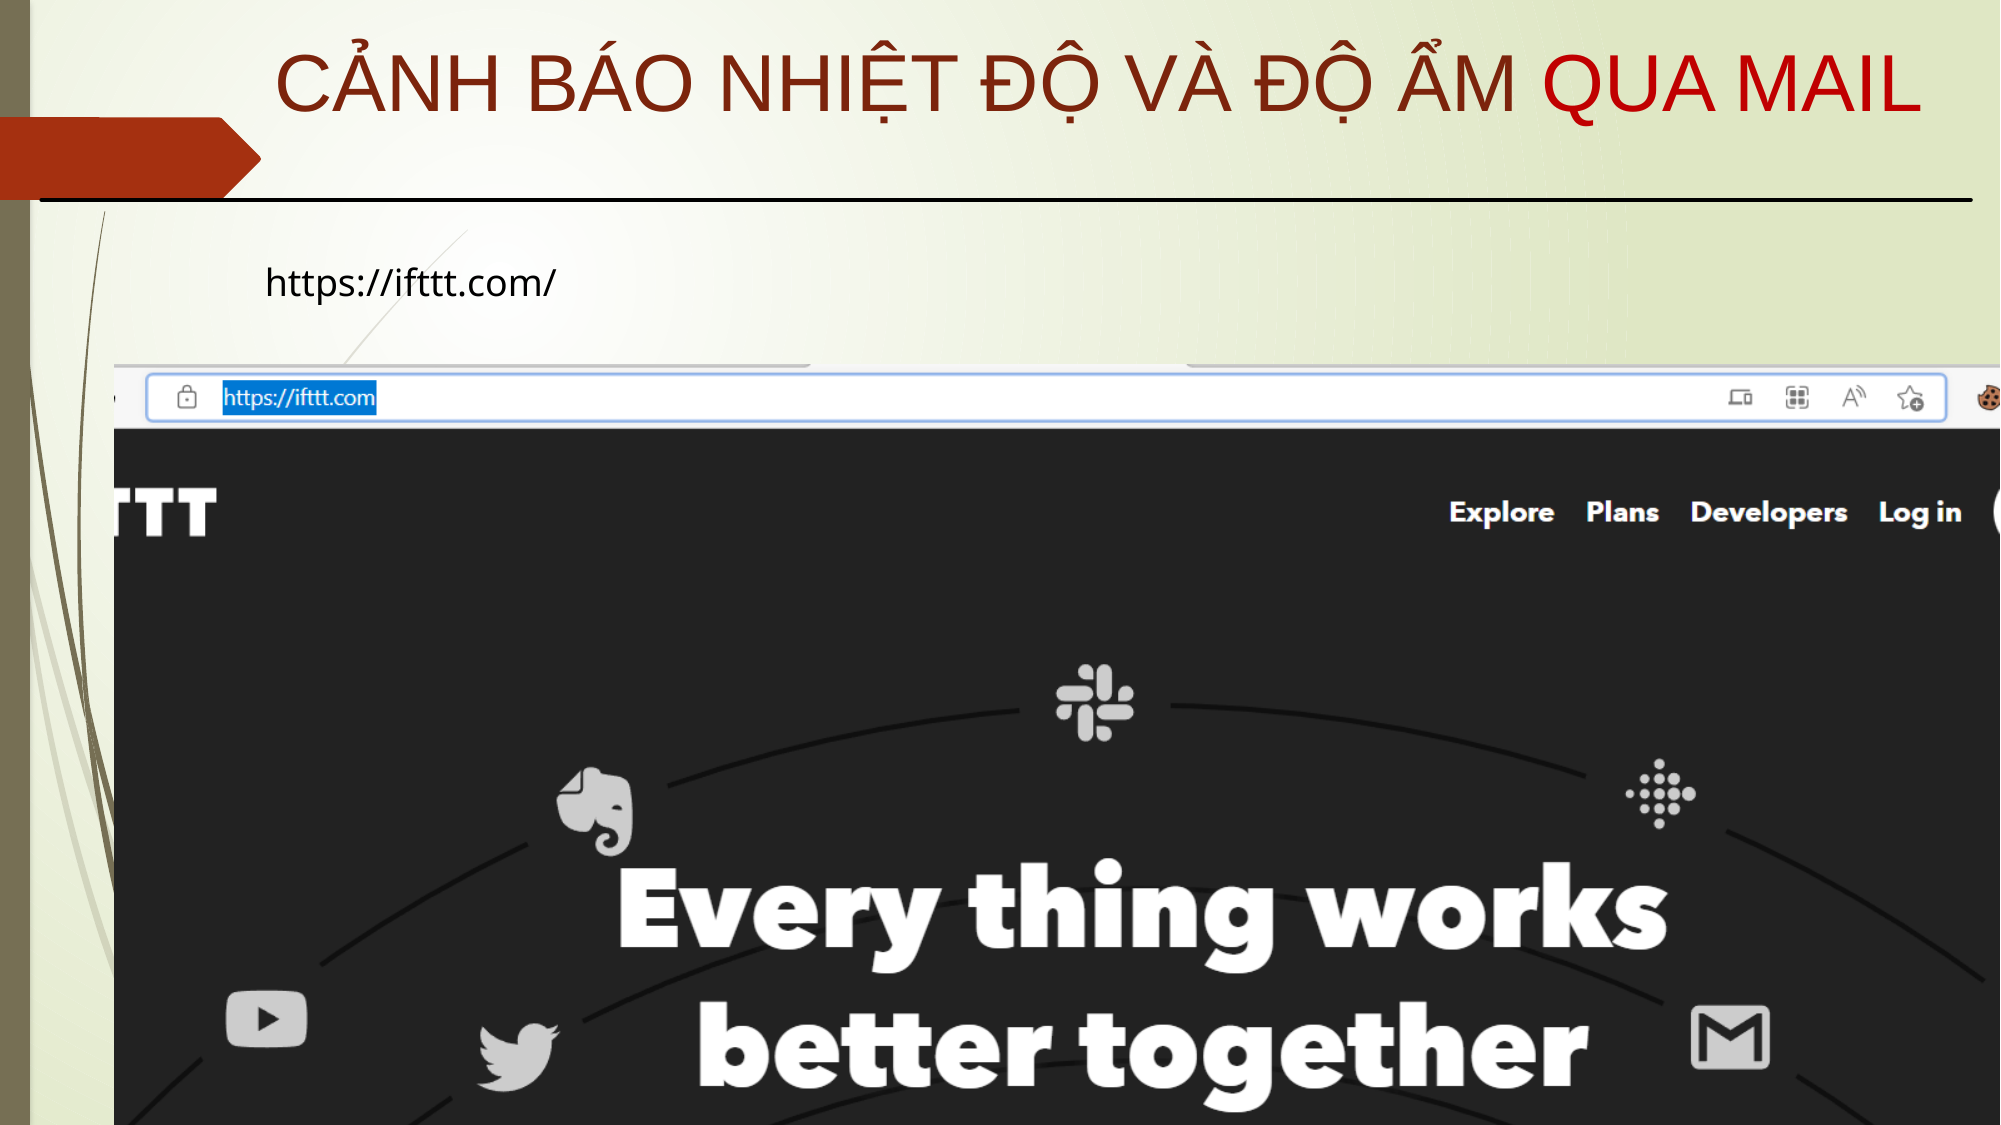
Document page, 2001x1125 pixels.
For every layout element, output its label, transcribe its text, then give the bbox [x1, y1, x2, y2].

title CẢNH BÁO NHIỆT ĐỘ VÀ ĐỘ ẨM QUA MAIL [249, 10, 1948, 148]
picture [114, 364, 2000, 1125]
text_box https://ifttt.com/ [249, 252, 1250, 312]
